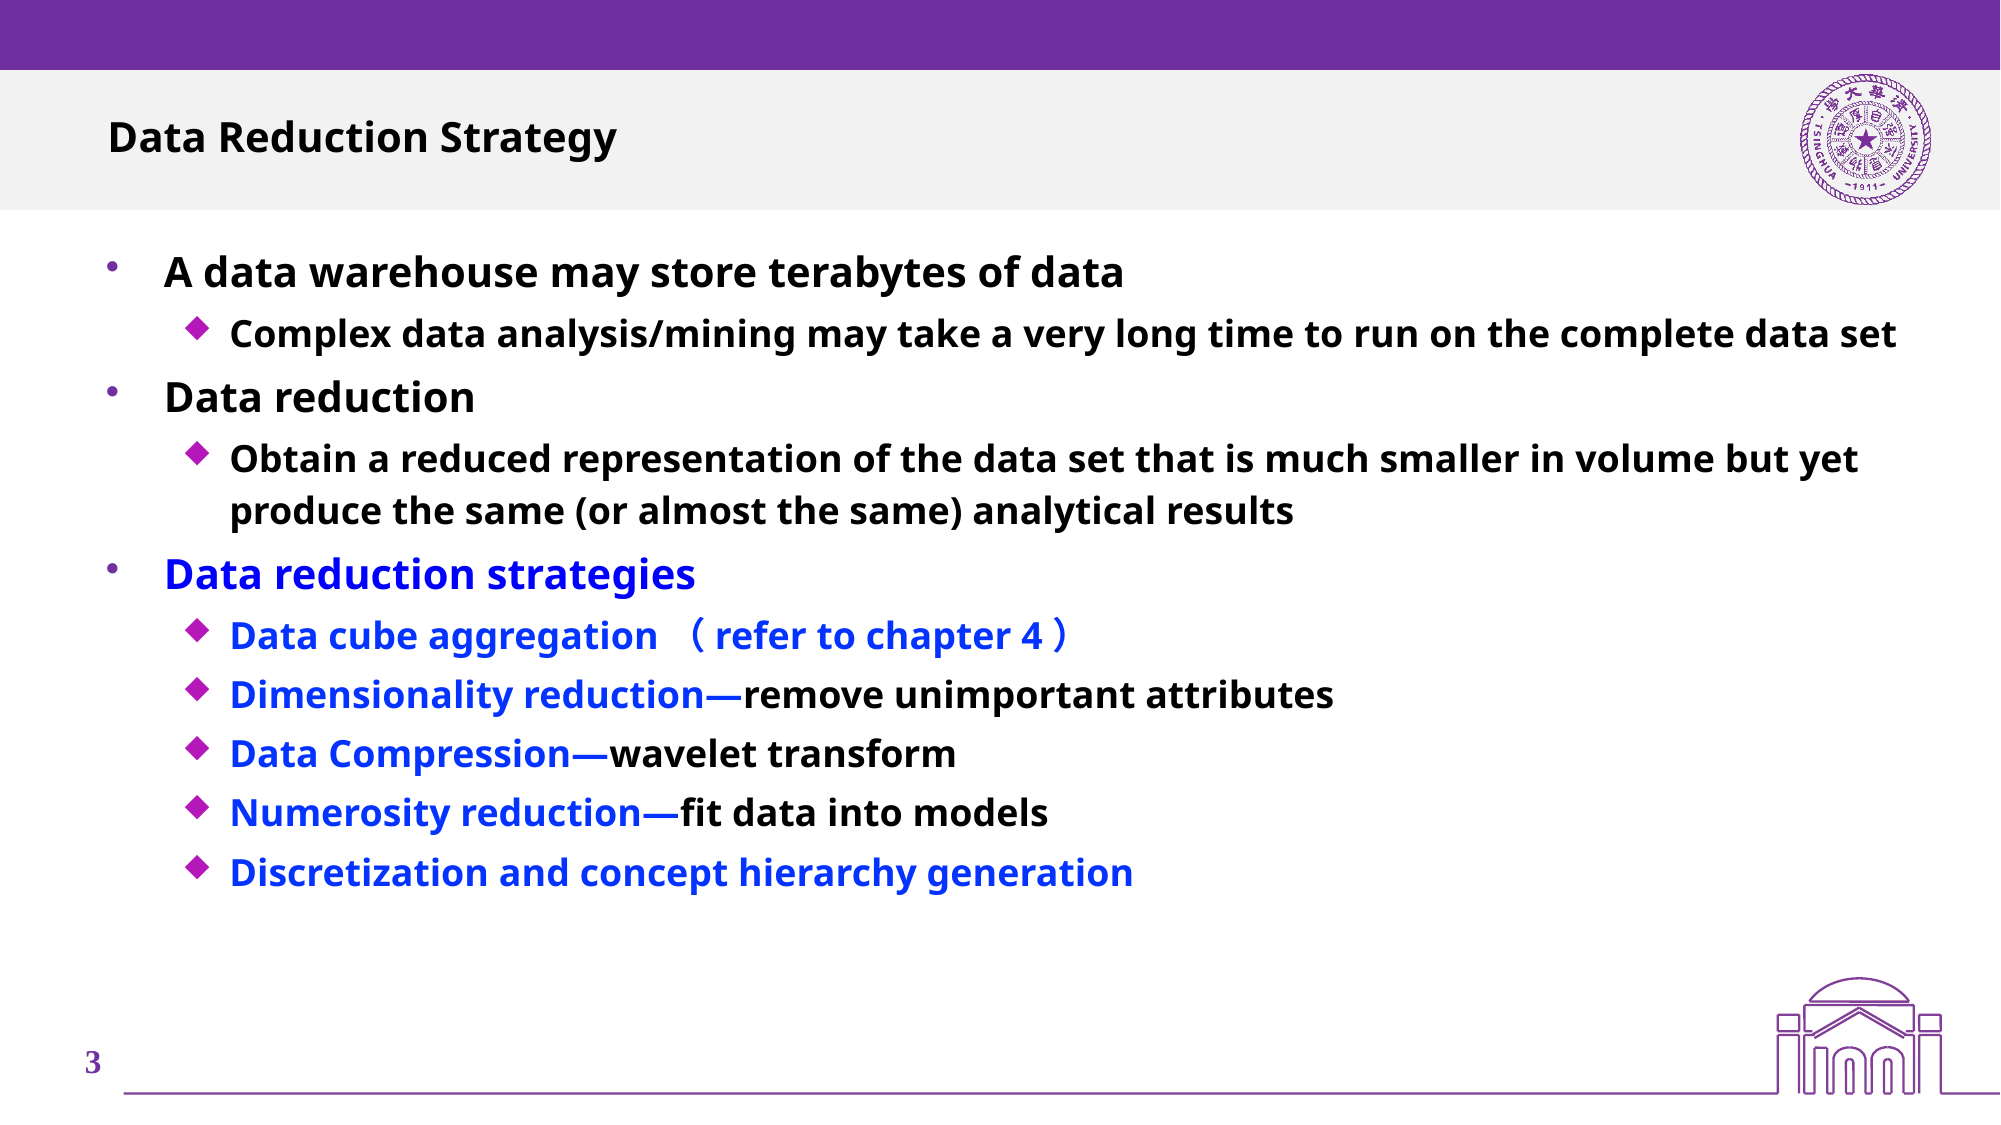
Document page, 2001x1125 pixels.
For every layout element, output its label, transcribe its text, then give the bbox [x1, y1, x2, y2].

list A data warehouse may store terabytes of data Complex data analysis/mining may take a very long time to run on the complete data set Data reduction Obtain a reduced representation of the data set that is much smaller in volume but yet produce the same (or almost the same) analytical results Data reduction strategies Data cube aggregation（refer to chapter 4） Dimensionality reduction—remove unimportant attributes Data Compression—wavelet transform Numerosity reduction—fit data into models Discretization and concept hierarchy generation [92, 230, 1940, 1096]
title Data Reduction Strategy [92, 60, 1794, 212]
picture [1800, 74, 1931, 205]
